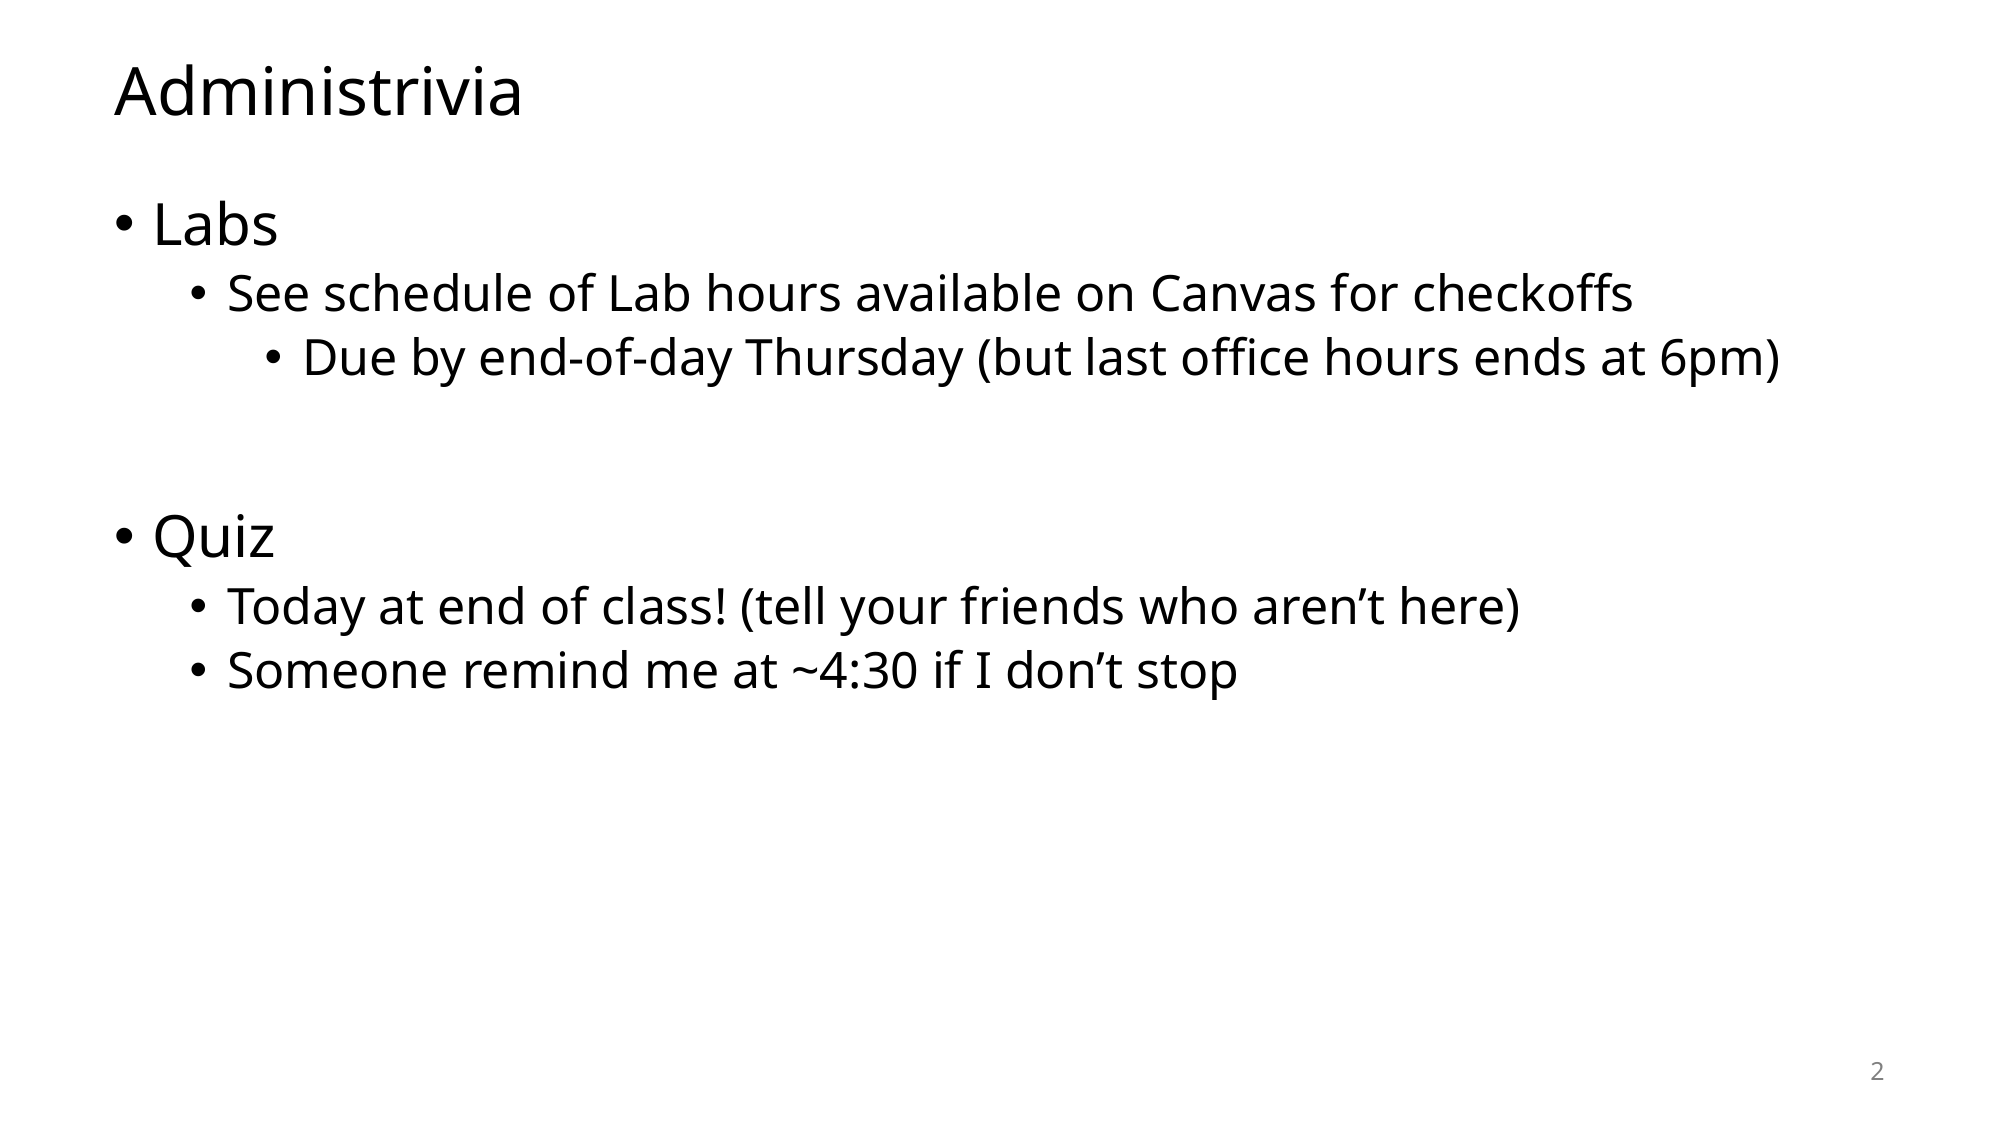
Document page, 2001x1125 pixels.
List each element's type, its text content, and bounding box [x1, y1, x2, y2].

slide_number 2 [1749, 1042, 1900, 1103]
title Administrivia [99, 37, 1900, 150]
list Labs See schedule of Lab hours available on Canvas for checkoffs Due by end-of-day Thursday (but last office hours ends at 6pm) Quiz Today at end of class! (tell your friends who aren’t here) Someone remind me at ~4:30 if I don’t stop [99, 187, 1900, 1013]
